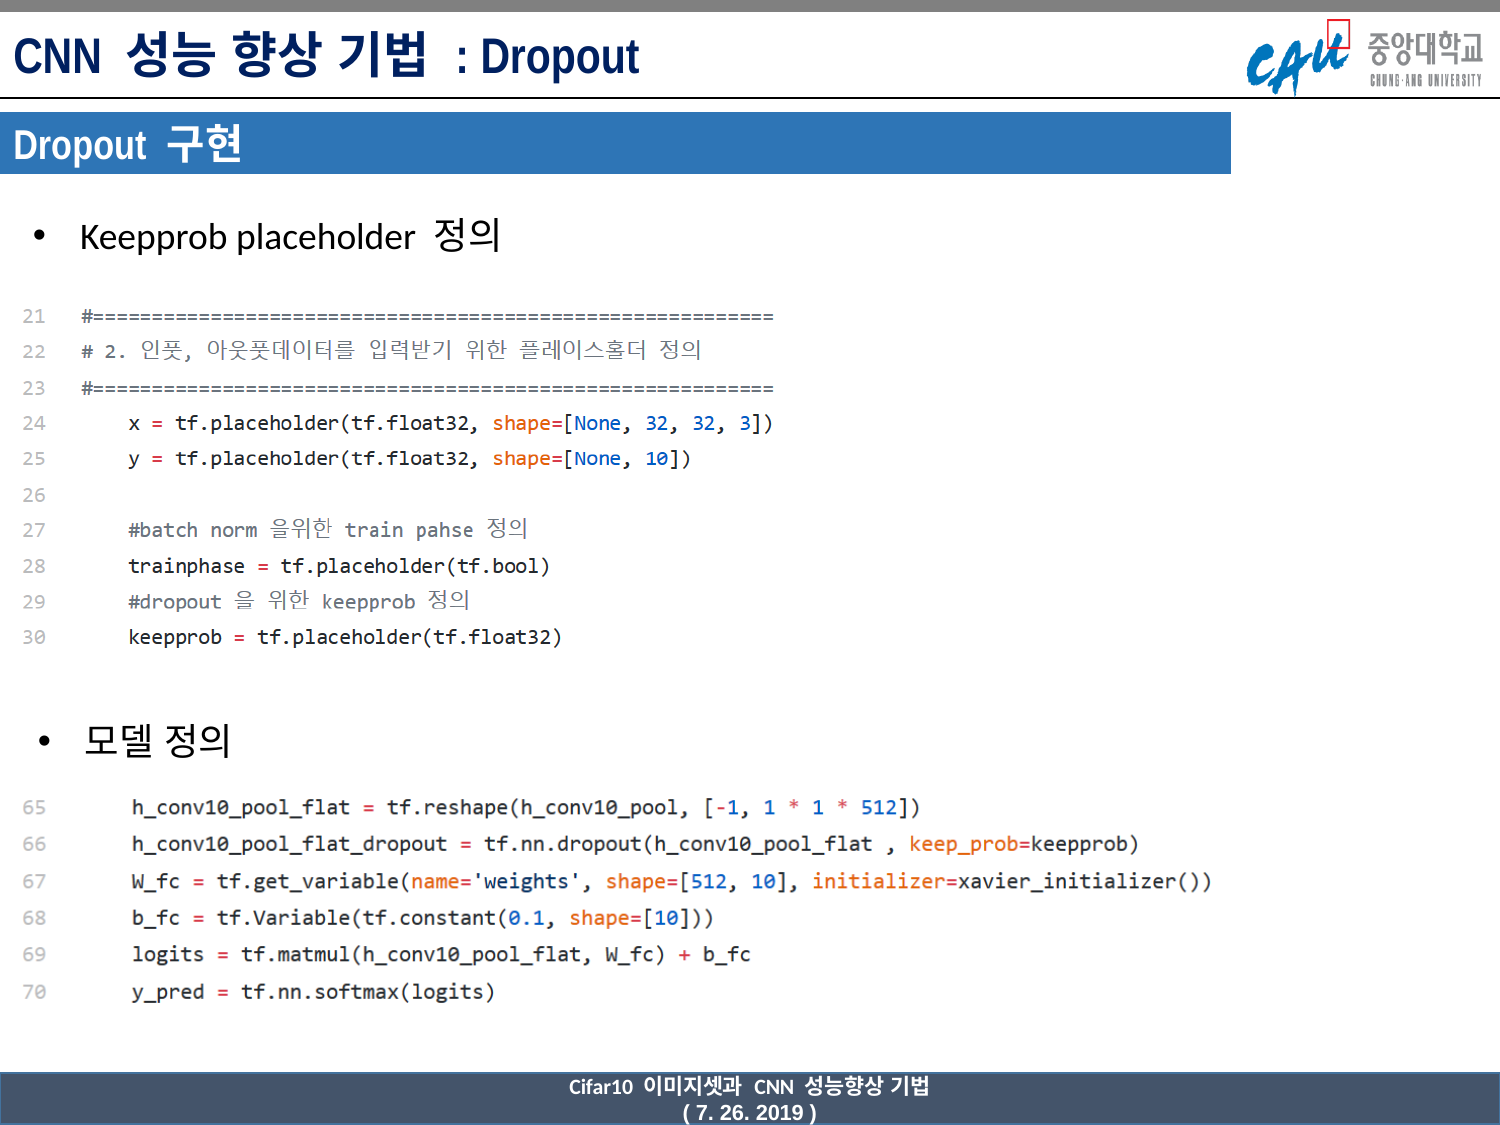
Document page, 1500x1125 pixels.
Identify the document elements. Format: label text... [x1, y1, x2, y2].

text_box Keepprob placeholder 정의 [18, 204, 518, 264]
text_box 모델 정의 [23, 710, 249, 770]
text_box Dropout 구현 [0, 112, 1231, 174]
picture [0, 301, 797, 660]
picture [0, 787, 1230, 1012]
text_box CNN 성능 향상 기법 : Dropout [0, 4, 1173, 103]
picture [1227, 5, 1500, 110]
